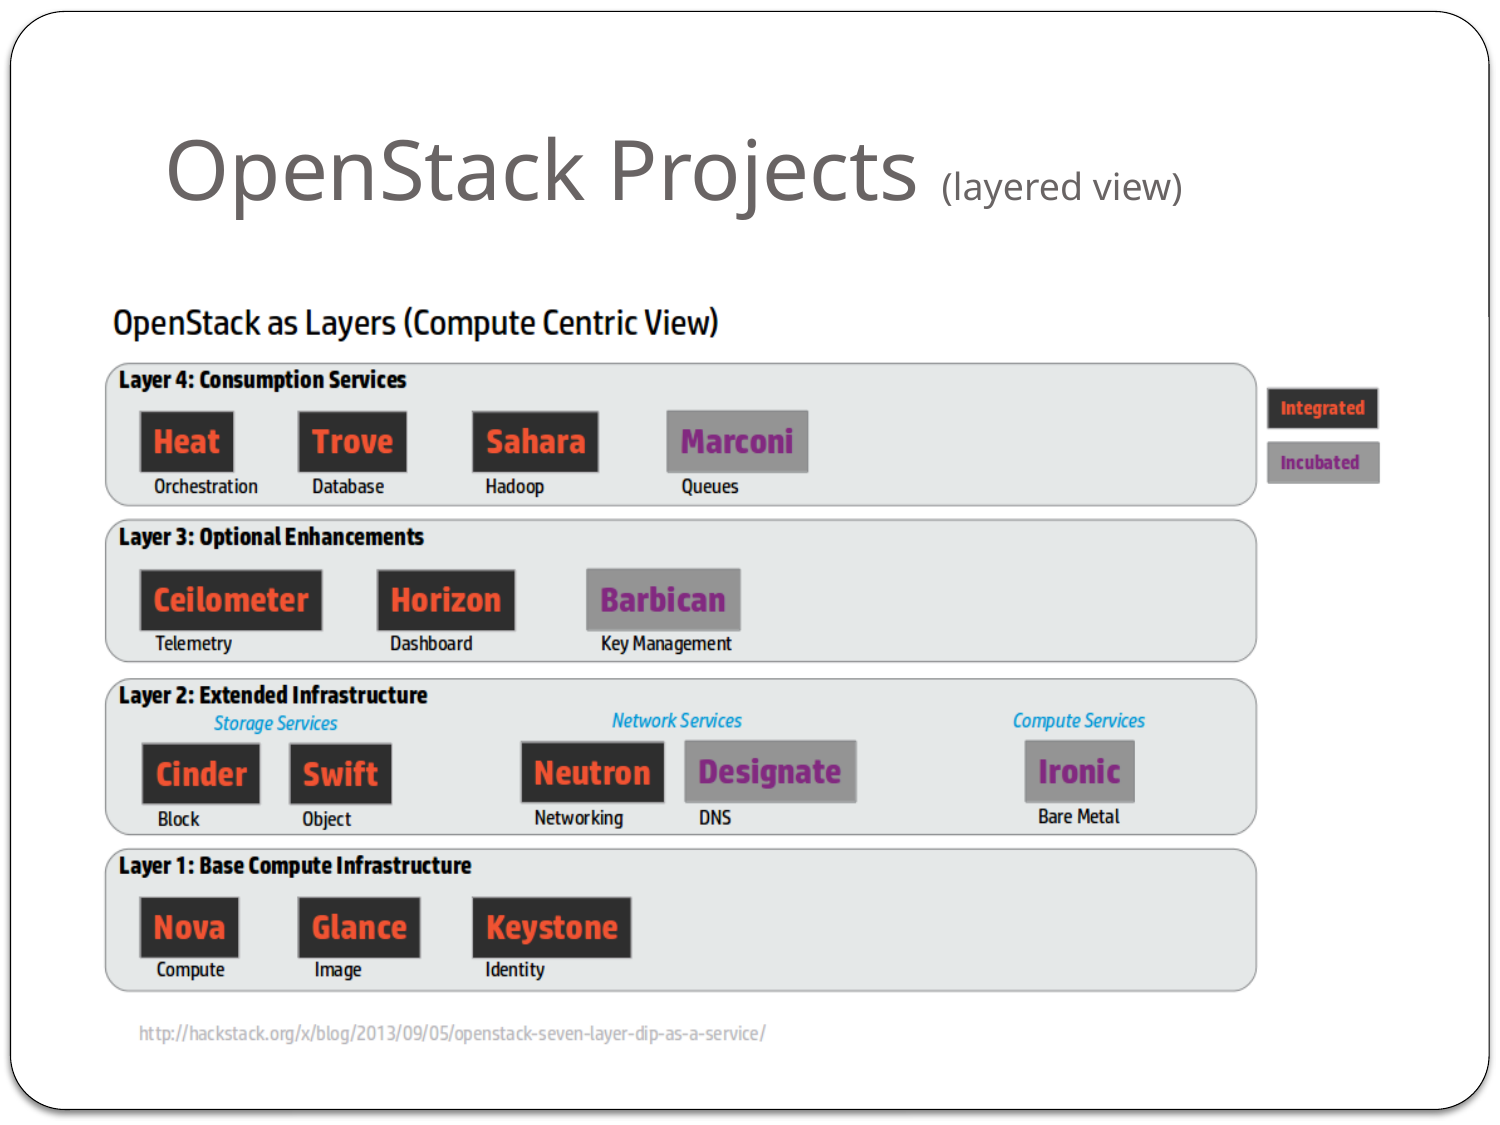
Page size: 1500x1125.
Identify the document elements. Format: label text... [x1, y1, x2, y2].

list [74, 287, 1401, 1063]
title OpenStack Projects (layered view) [150, 45, 1425, 233]
